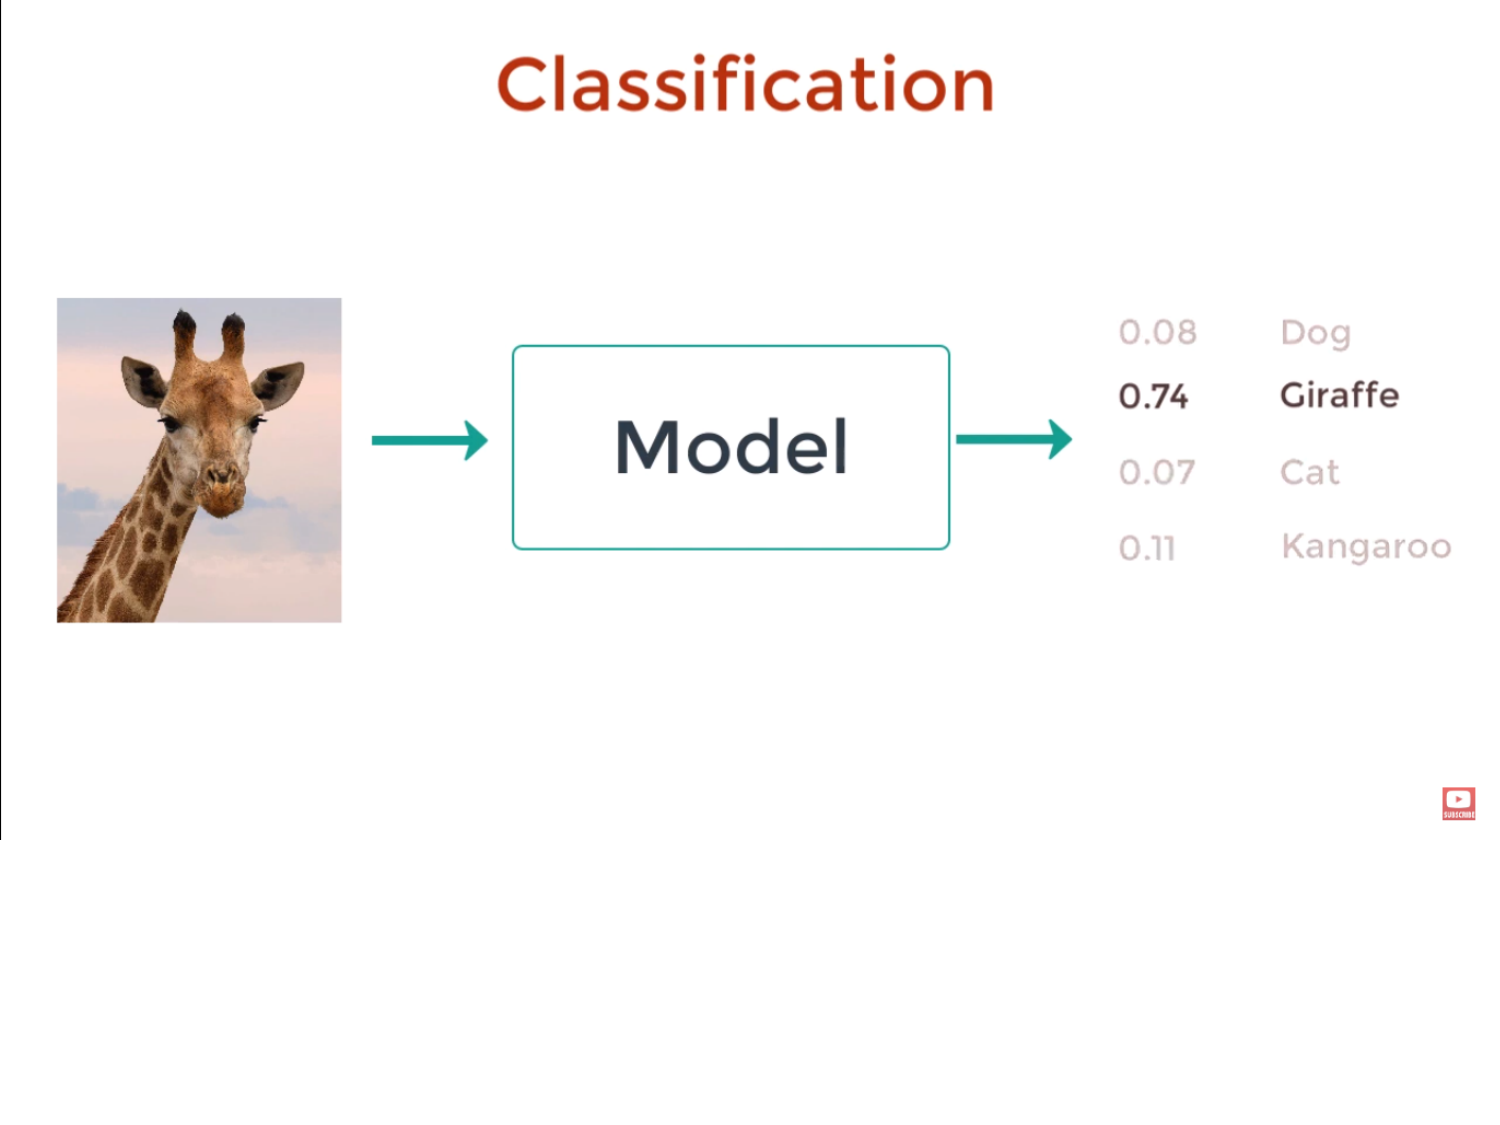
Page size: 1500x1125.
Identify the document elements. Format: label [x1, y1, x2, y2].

picture [0, 0, 1495, 841]
